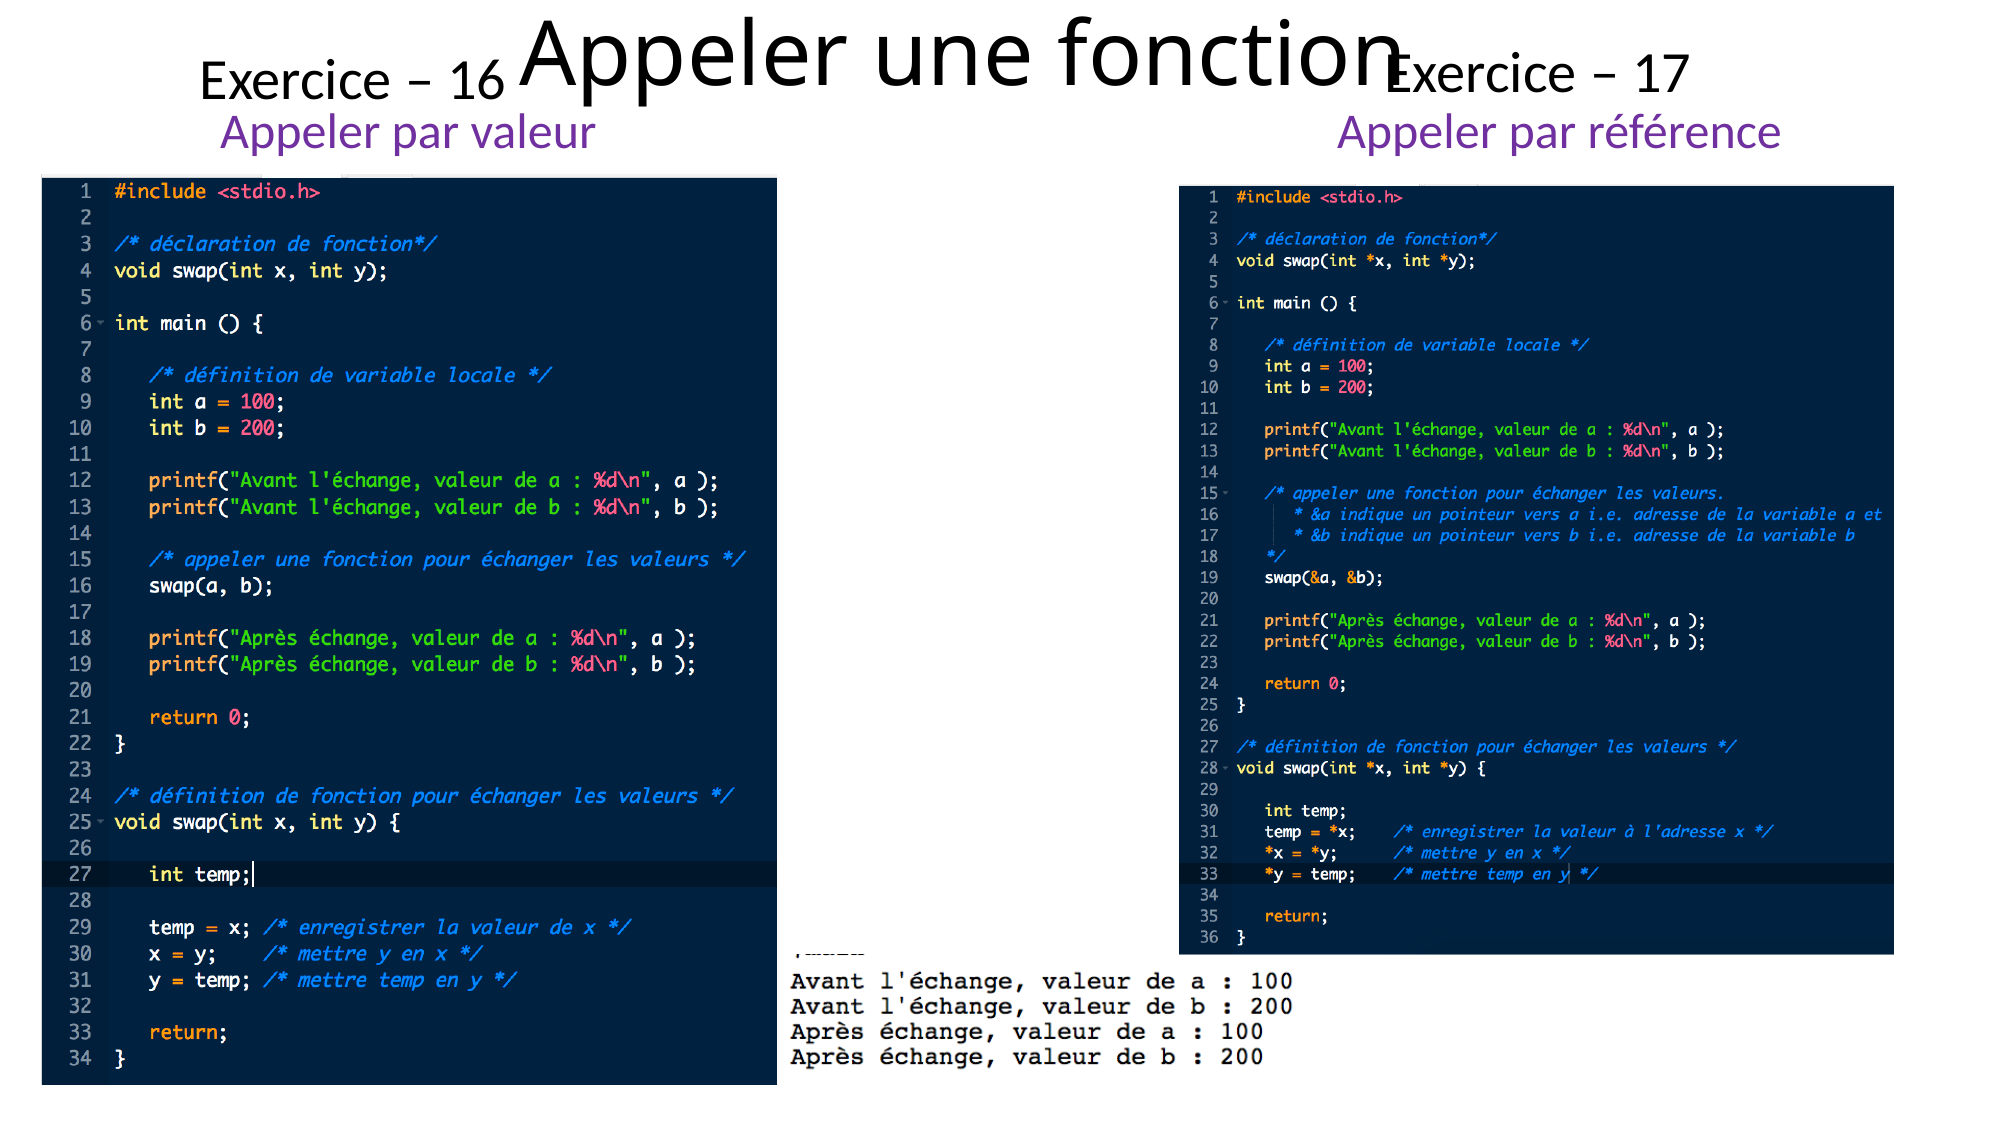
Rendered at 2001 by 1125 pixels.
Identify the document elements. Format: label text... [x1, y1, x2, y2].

text_box Appeler par référence [1262, 91, 1858, 166]
text_box Appeler une fonction [112, 0, 1838, 113]
text_box Exercice – 16 [184, 33, 709, 119]
text_box Appeler par valeur [137, 91, 680, 166]
picture [39, 174, 1894, 1103]
text_box Exercice – 17 [1369, 26, 1894, 112]
